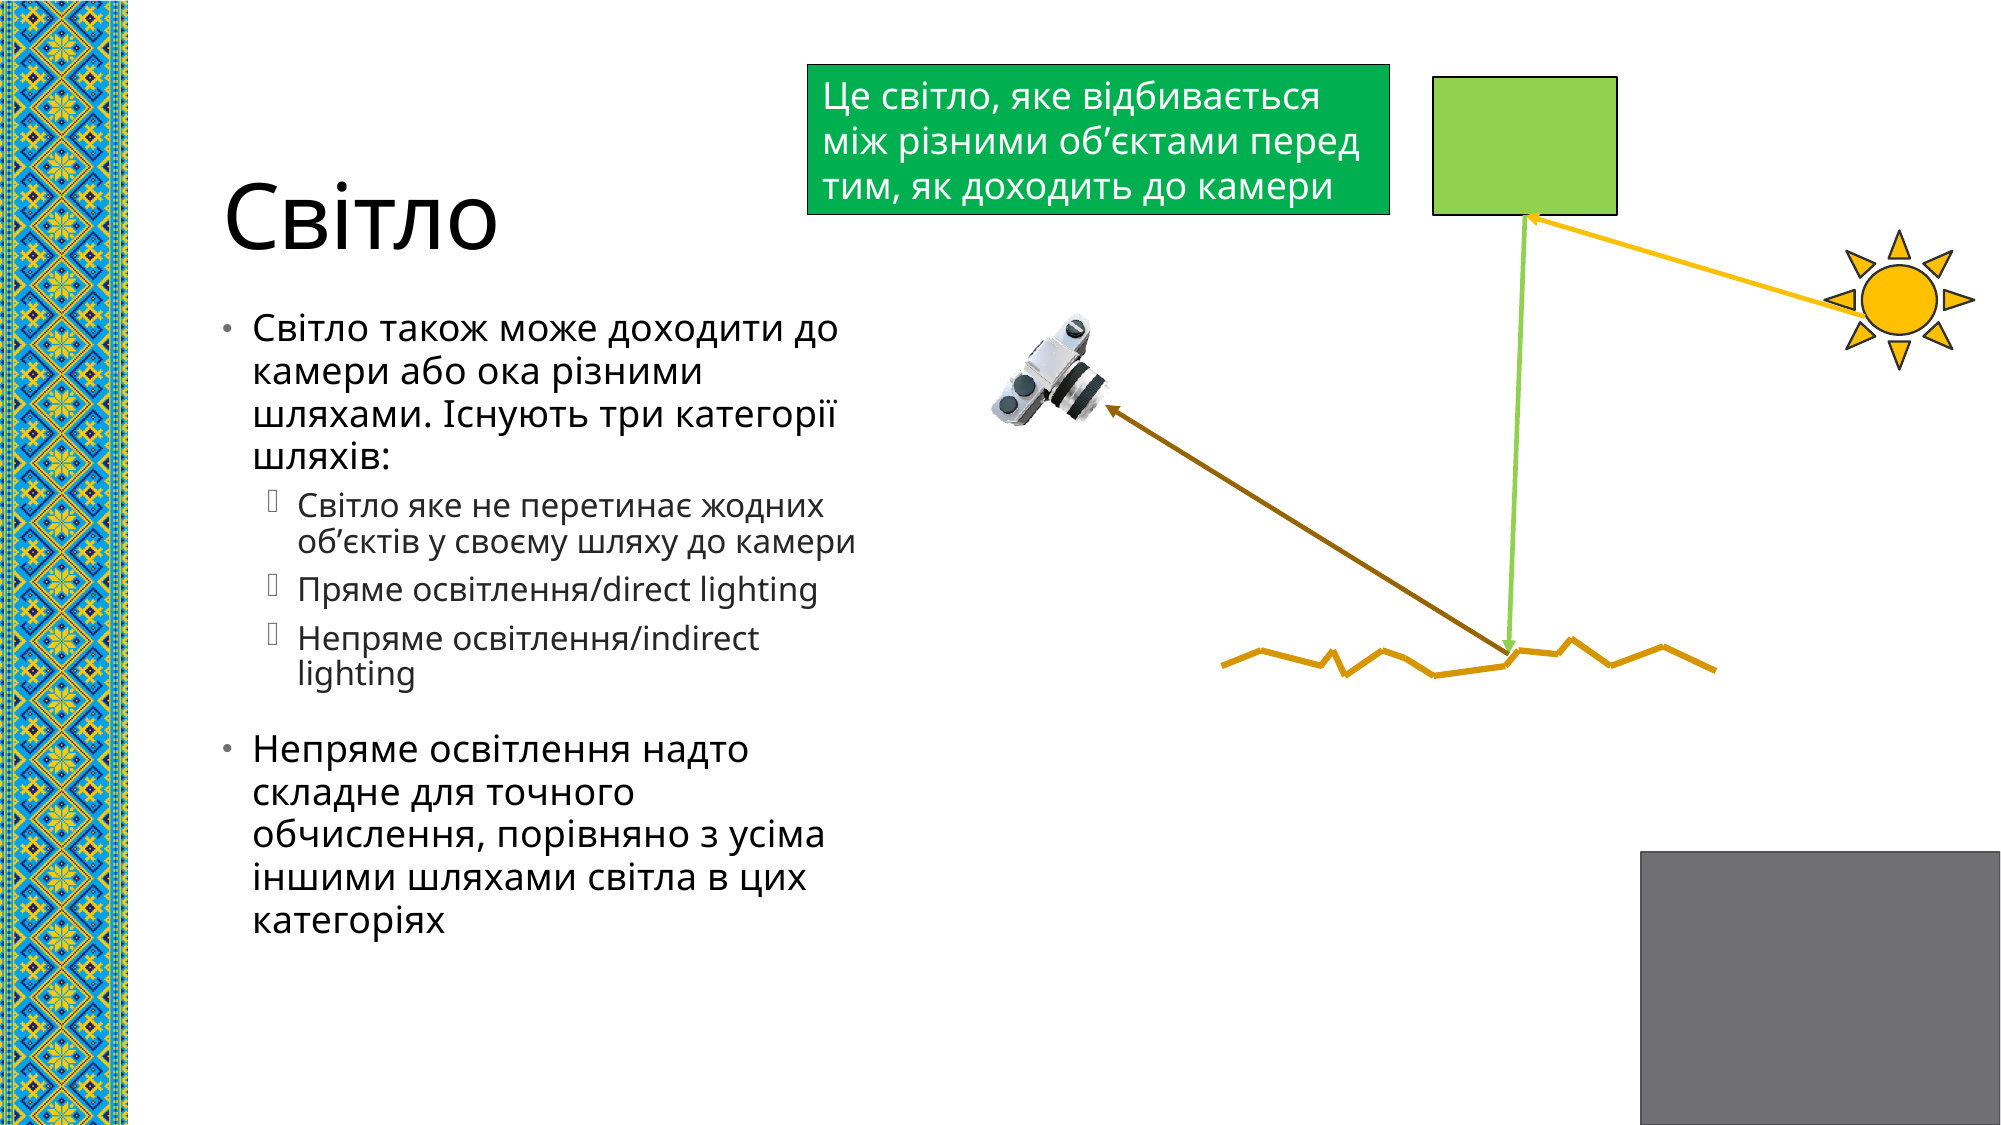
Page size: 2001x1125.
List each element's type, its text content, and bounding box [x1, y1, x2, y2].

picture [79, 304, 101, 326]
list Світло також може доxодити до камери або ока різними шляхами. Існують три категорії шляхів: Світло яке не перетинає жодних об’єктів у своєму шляху до камери Пряме освітлення/direct lighting Непряме освітлення/indirect lighting Непряме освітлення надто складне для точного обчислення, порівняно з усіма іншими шляхами світла в цих категоріях [206, 299, 890, 1014]
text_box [1404, 664, 1427, 677]
picture [14, 690, 26, 711]
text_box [1663, 646, 1717, 672]
picture [99, 631, 110, 652]
picture [79, 838, 101, 859]
text_box [1868, 264, 1939, 336]
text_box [1404, 661, 1434, 677]
picture [98, 690, 110, 711]
picture [22, 126, 44, 148]
picture [99, 987, 110, 1008]
picture [79, 364, 102, 385]
picture [21, 1016, 45, 1038]
picture [14, 571, 25, 592]
picture [14, 97, 25, 118]
picture [79, 1016, 102, 1037]
picture [78, 245, 102, 266]
picture [79, 898, 101, 919]
picture [21, 956, 45, 978]
picture [79, 126, 101, 148]
picture [99, 571, 110, 592]
picture [14, 453, 25, 474]
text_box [1332, 664, 1337, 677]
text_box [1610, 646, 1657, 667]
picture [14, 927, 25, 948]
picture [30, 2, 93, 1124]
picture [78, 186, 102, 207]
picture [22, 482, 44, 504]
picture [98, 927, 110, 948]
picture [14, 275, 25, 296]
picture [21, 185, 45, 208]
picture [21, 778, 45, 800]
picture [79, 542, 101, 563]
picture [22, 67, 44, 89]
text_box [1942, 288, 1976, 312]
picture [14, 393, 25, 415]
picture [98, 512, 110, 533]
picture [79, 720, 102, 741]
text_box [1104, 404, 1509, 655]
text_box Це світло, яке відбивається між різними об’єктами перед тим, як доходить до камери [807, 64, 1390, 215]
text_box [1505, 663, 1519, 667]
text_box [1922, 249, 1954, 279]
picture [120, 2, 128, 1124]
title Світло [206, 60, 1797, 278]
picture [14, 809, 25, 830]
picture [78, 423, 102, 444]
picture [22, 304, 44, 326]
picture [22, 1075, 44, 1097]
picture [22, 363, 45, 385]
picture [14, 156, 25, 177]
picture [21, 7, 45, 30]
picture [22, 541, 44, 563]
picture [99, 393, 110, 415]
text_box [1922, 321, 1954, 351]
picture [99, 809, 110, 830]
picture [99, 749, 110, 770]
picture [79, 67, 101, 89]
picture [21, 600, 45, 623]
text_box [1557, 638, 1565, 655]
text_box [1532, 650, 1550, 655]
picture [22, 897, 44, 919]
picture [14, 215, 25, 237]
picture [78, 957, 102, 978]
picture [78, 8, 102, 29]
text_box [1887, 229, 1912, 260]
picture [22, 660, 44, 682]
picture [99, 156, 110, 177]
picture [14, 1046, 25, 1067]
picture [78, 601, 102, 622]
text_box [1872, 260, 1877, 269]
picture [99, 453, 110, 474]
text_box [1344, 664, 1383, 677]
picture [14, 987, 25, 1008]
picture [99, 37, 110, 59]
picture [98, 275, 110, 296]
picture [98, 1046, 110, 1067]
picture [99, 1105, 110, 1124]
picture [79, 660, 101, 681]
picture [14, 334, 25, 355]
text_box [1433, 665, 1506, 677]
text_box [1530, 214, 1866, 317]
picture [21, 245, 45, 267]
picture [14, 1105, 25, 1124]
picture [0, 2, 11, 1124]
picture [14, 512, 25, 533]
text_box [1432, 76, 1618, 216]
picture [22, 719, 44, 741]
picture [78, 779, 102, 800]
picture [14, 37, 25, 59]
picture [14, 749, 25, 770]
picture [14, 631, 25, 652]
picture [99, 215, 110, 237]
text_box [1845, 325, 1877, 351]
picture [98, 97, 110, 118]
picture [14, 868, 26, 889]
picture [21, 422, 45, 445]
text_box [1508, 214, 1526, 655]
picture [22, 838, 44, 860]
picture [98, 868, 110, 889]
picture [79, 1076, 101, 1096]
picture [79, 482, 101, 504]
picture [98, 334, 110, 355]
picture [985, 307, 1141, 463]
text_box [1887, 340, 1912, 371]
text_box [1570, 638, 1611, 667]
